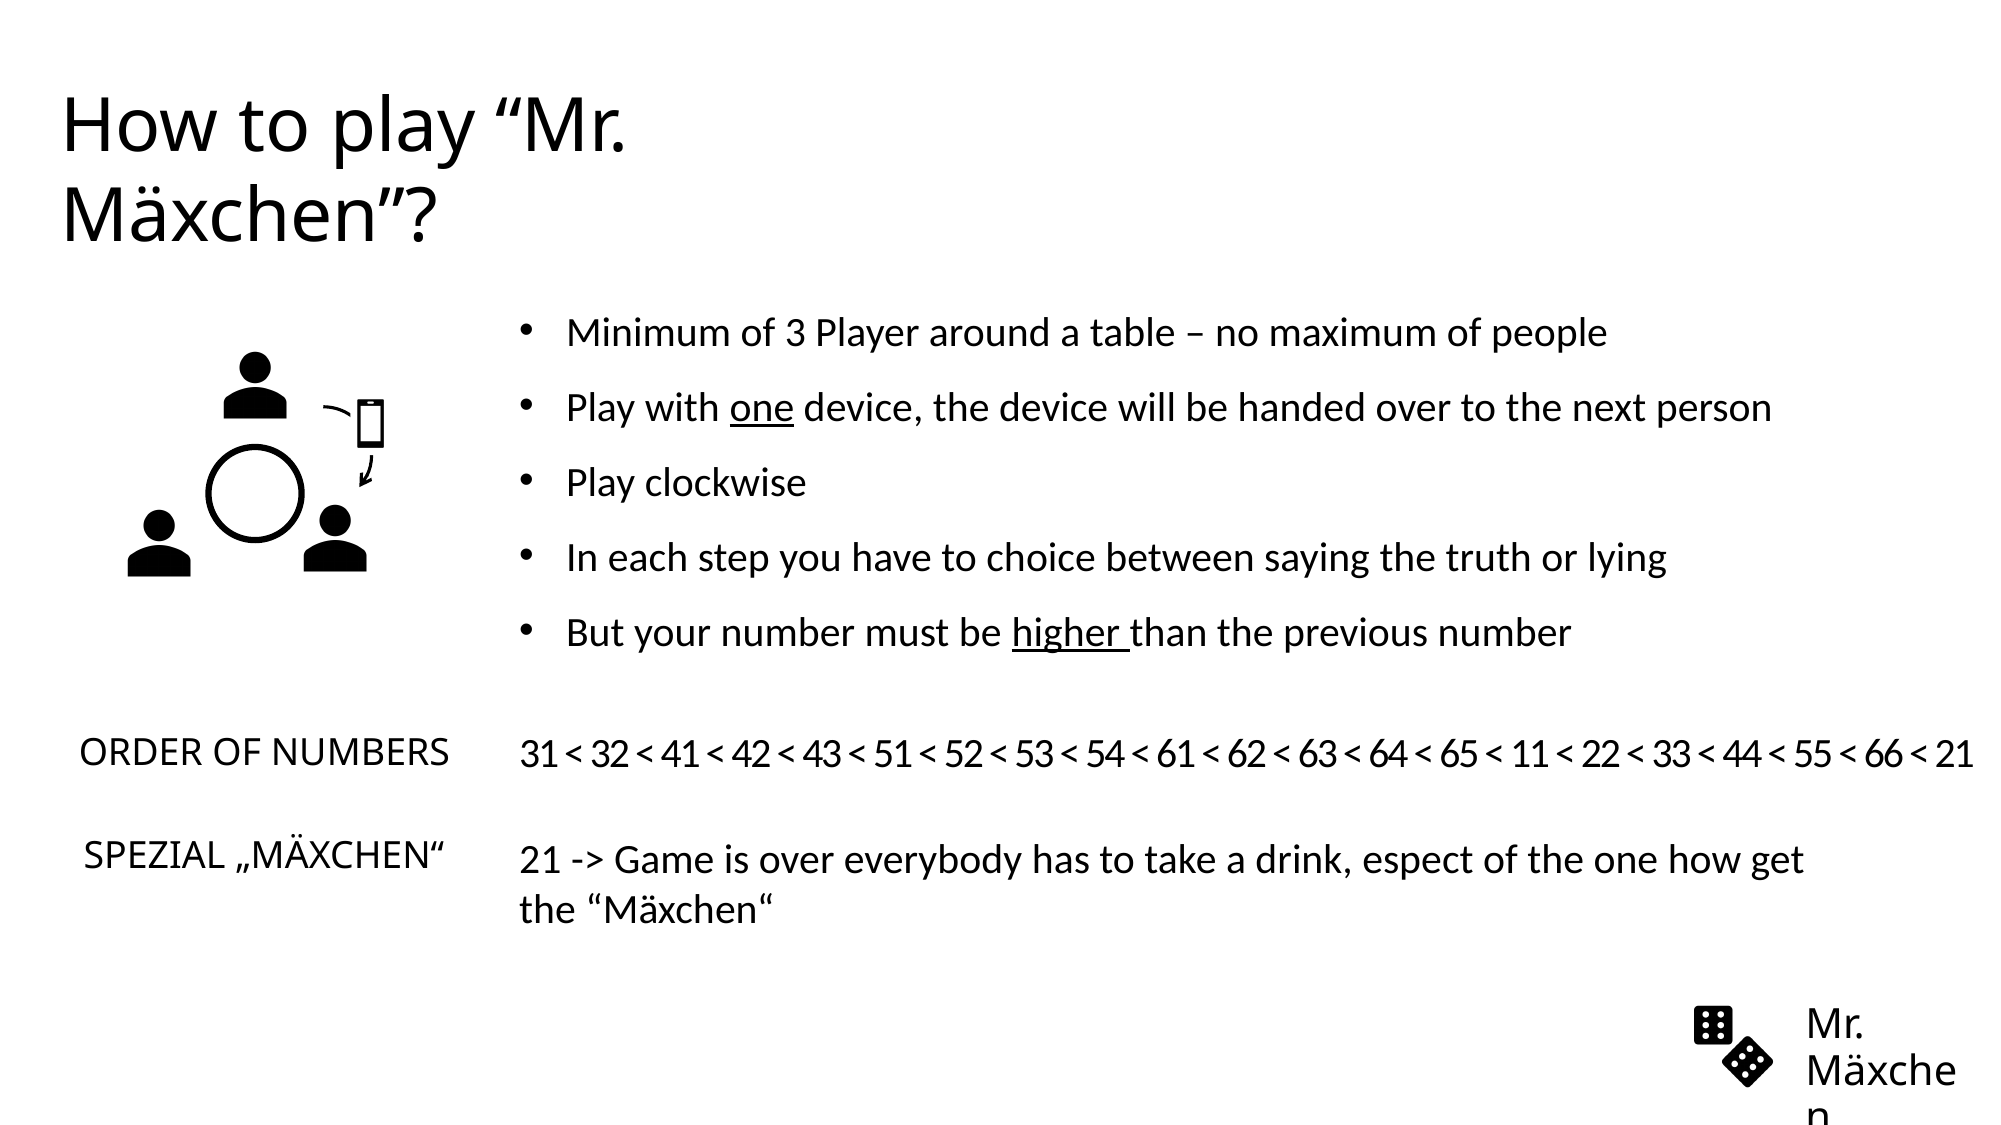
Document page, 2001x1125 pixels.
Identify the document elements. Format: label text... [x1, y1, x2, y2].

text_box 21 -> Game is over everybody has to take a drink, espect of the one how get the “Mäxchen“ [504, 823, 1852, 939]
text_box Minimum of 3 Player around a table – no maximum of people Play with one device, the device will be handed over to the next person Play clockwise In each step you have to choice between saying the truth or lying But your number must be higher than the previous number [504, 271, 1789, 662]
picture [1682, 995, 1785, 1098]
text_box Mr. Mäxchen [1790, 992, 1989, 1125]
text_box SPEZIAL „MÄXCHEN“ [68, 823, 460, 884]
text_box How to play “Mr. Mäxchen”? [45, 68, 1021, 264]
text_box 31 < 32 < 41 < 42 < 43 < 51 < 52 < 53 < 54 < 61 < 62 < 63 < 64 < 65 < 11 < 22 < 33 < 44 < 55 < 66 < 21 [504, 718, 2000, 784]
text_box ORDER OF NUMBERS [63, 721, 465, 781]
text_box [112, 338, 397, 590]
